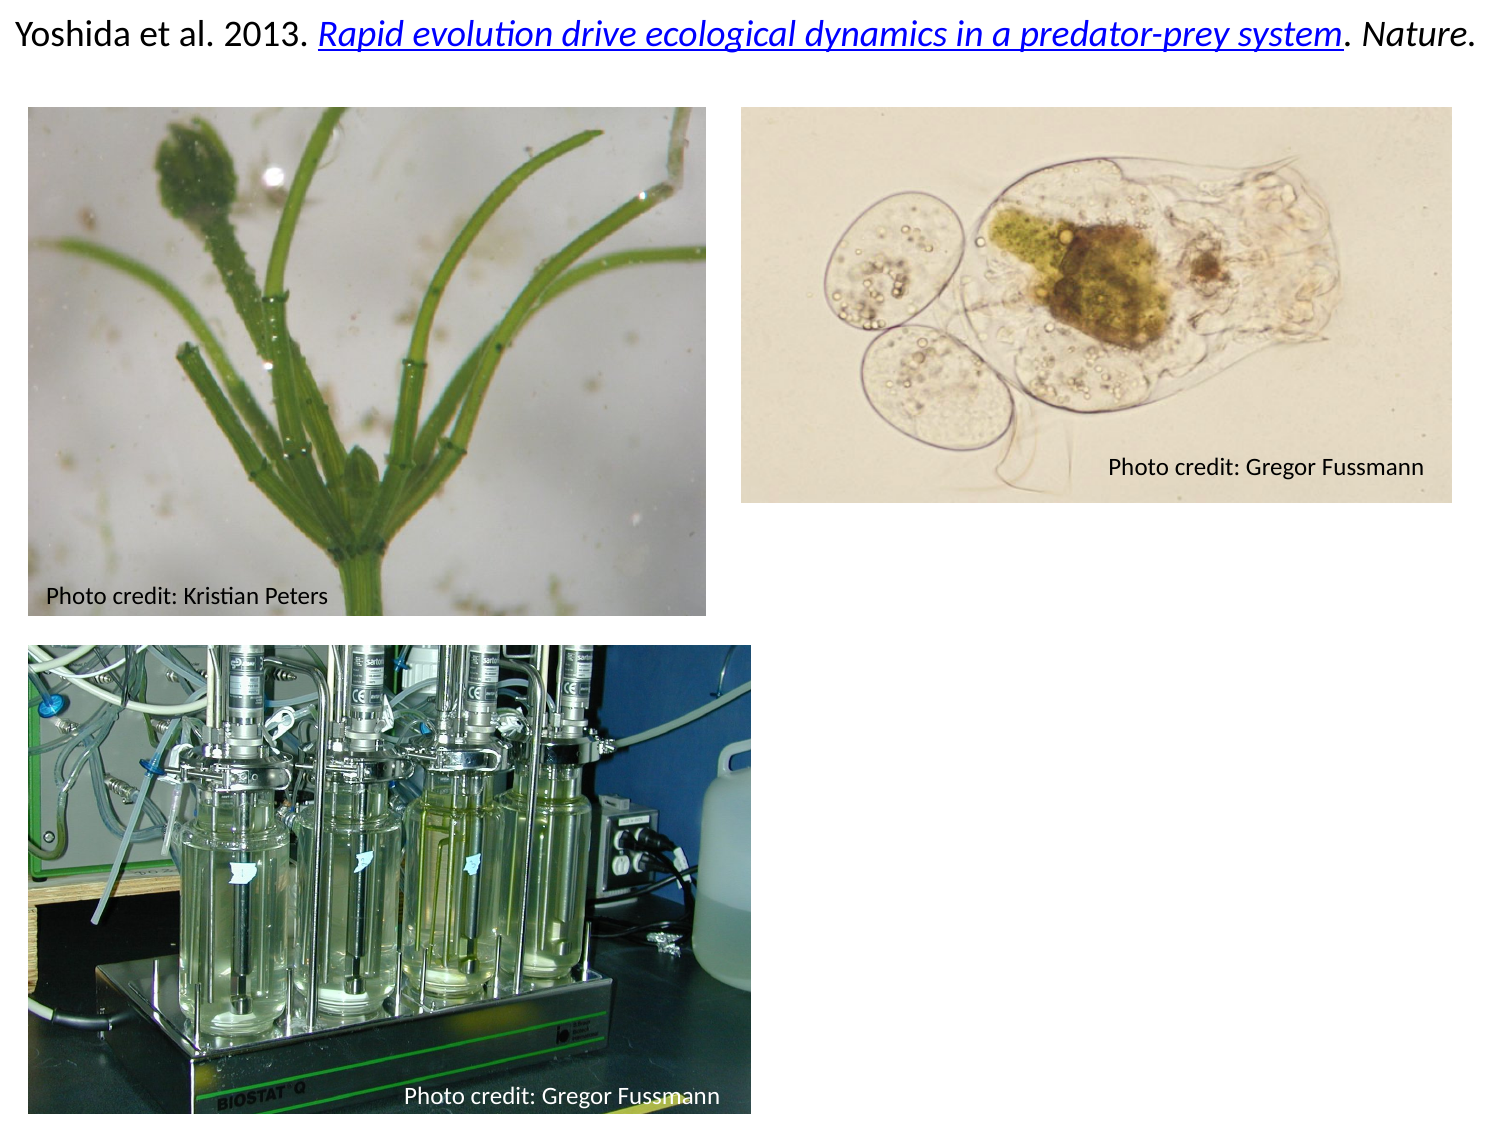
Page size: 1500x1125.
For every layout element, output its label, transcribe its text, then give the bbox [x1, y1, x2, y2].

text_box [28, 644, 751, 1114]
text_box Yoshida et al. 2013. Rapid evolution drive ecological dynamics in a predator-prey system. Nature. [0, 1, 1500, 62]
picture [740, 107, 1452, 503]
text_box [28, 107, 706, 616]
